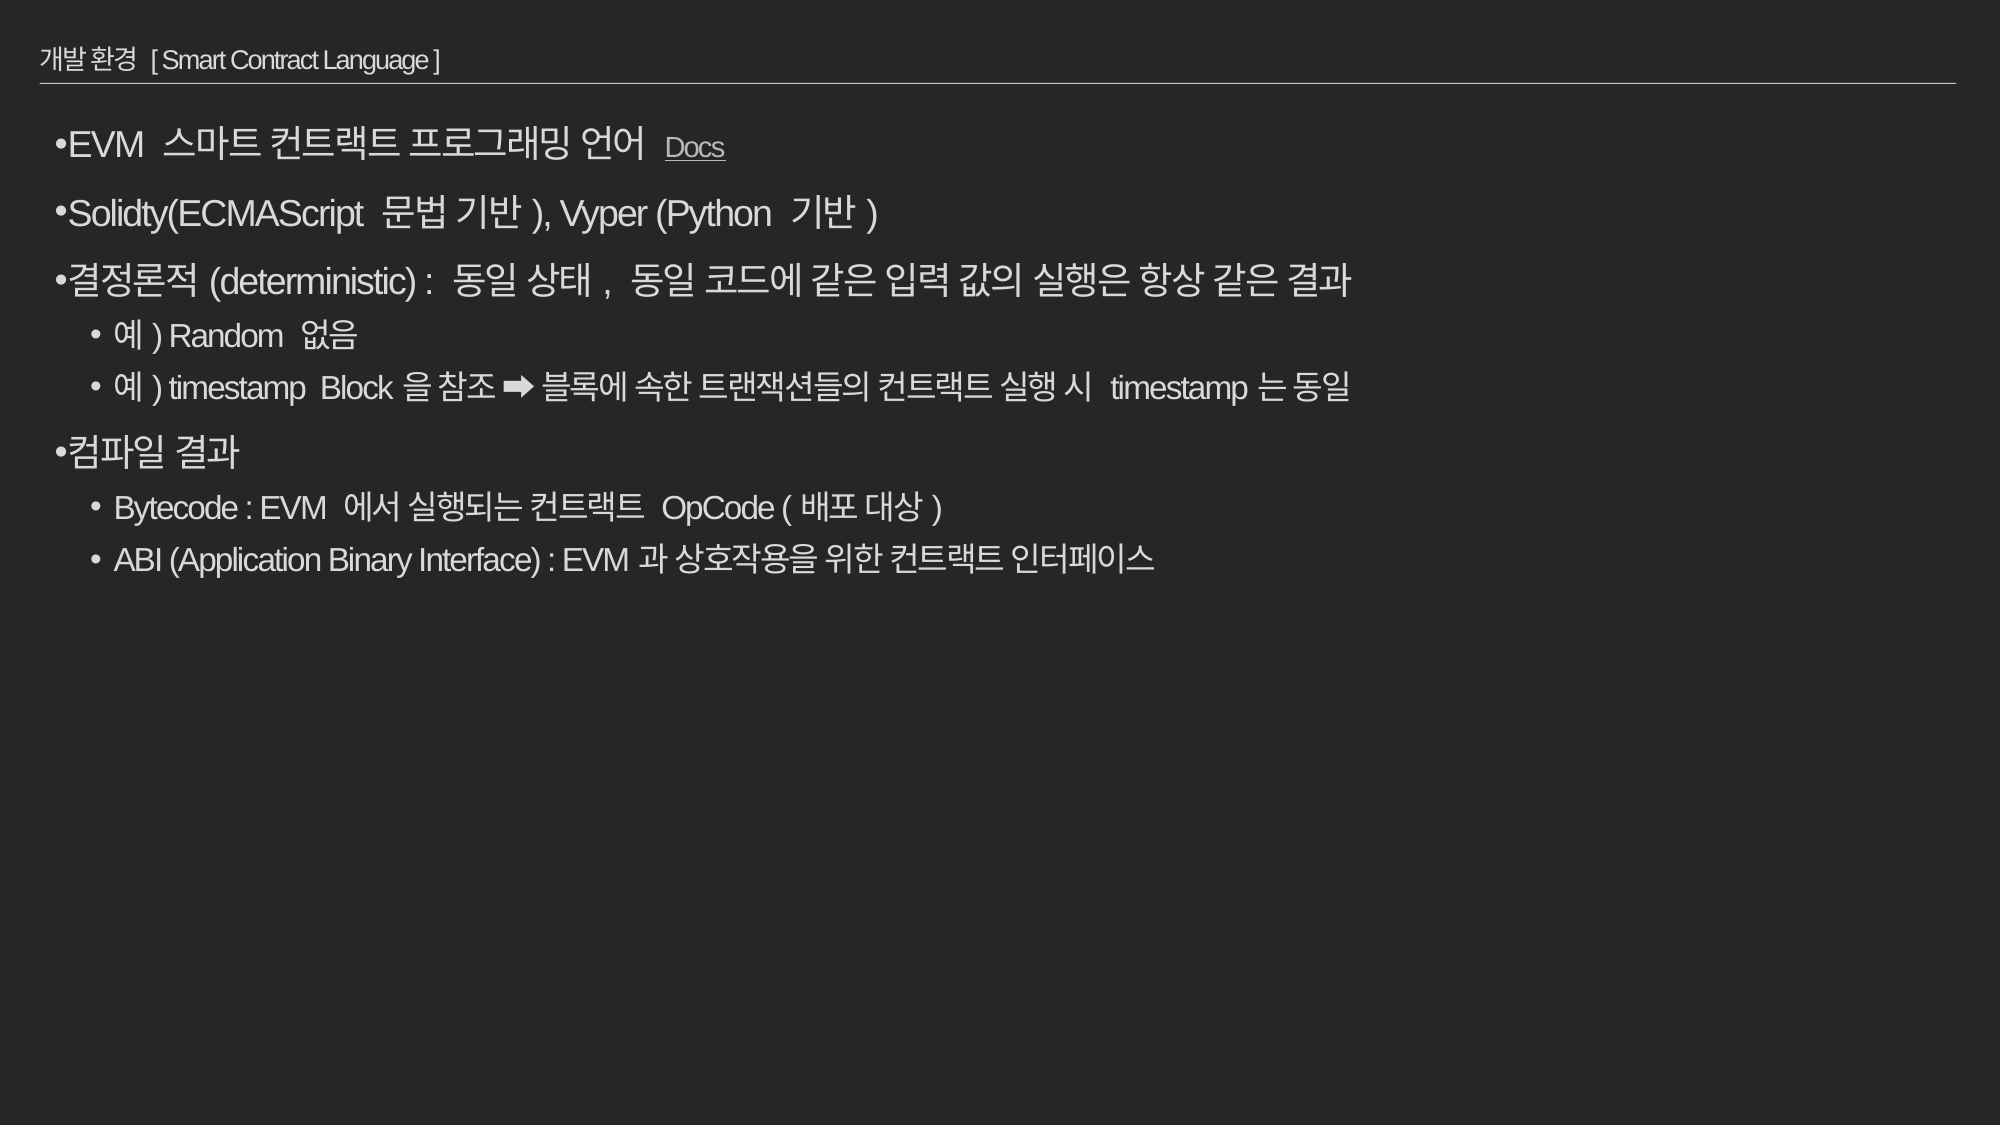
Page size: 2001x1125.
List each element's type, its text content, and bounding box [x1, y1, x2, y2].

list EVM 스마트 컨트랙트 프로그래밍 언어 Docs Solidty(ECMAScript 문법 기반), Vyper (Python 기반) 결정론적(deterministic) : 동일 상태, 동일 코드에 같은 입력 값의 실행은 항상 같은 결과 예) Random 없음 예) timestamp Block을 참조 ➡ 블록에 속한 트랜잭션들의 컨트랙트 실행 시 timestamp는 동일 컴파일 결과 Bytecode : EVM 에서 실행되는 컨트랙트 OpCode (배포 대상) ABI (Application Binary Interface) : EVM과 상호작용을 위한 컨트랙트 인터페이스 [39, 110, 1957, 1094]
title 개발 환경 [ Smart Contract Language ] [39, 31, 1961, 84]
